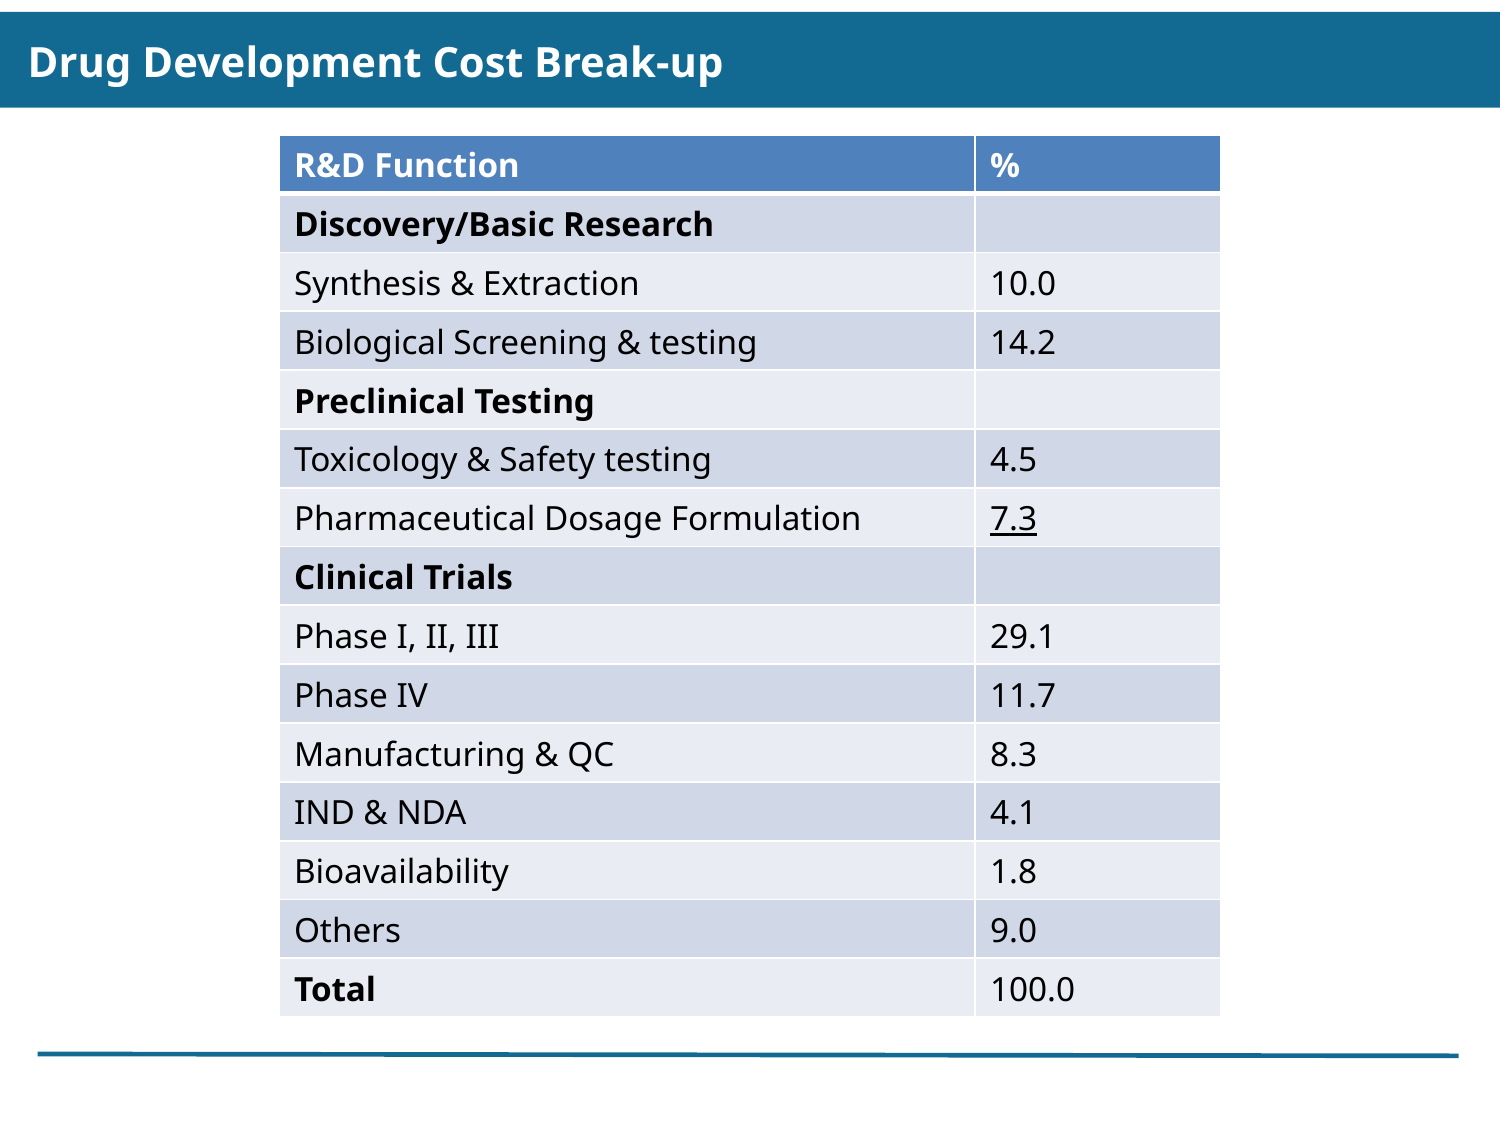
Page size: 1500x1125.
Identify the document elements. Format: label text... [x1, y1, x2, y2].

table_cell Bioavailability [280, 842, 974, 899]
table_cell [976, 547, 1220, 604]
table_cell 10.0 [976, 253, 1220, 310]
table_cell Pharmaceutical Dosage Formulation [280, 489, 974, 546]
table_cell Discovery/Basic Research [280, 196, 974, 252]
table_cell Biological Screening & testing [280, 312, 974, 369]
table_cell 29.1 [976, 606, 1220, 663]
table_header R&D Function [280, 136, 974, 191]
text_box Drug Development Cost Break-up [12, 28, 739, 93]
table_cell [976, 371, 1220, 428]
table_cell 4.5 [976, 430, 1220, 487]
table_cell Synthesis & Extraction [280, 253, 974, 310]
table_cell 11.7 [976, 665, 1220, 722]
table_header % [976, 136, 1220, 191]
table_cell IND & NDA [280, 783, 974, 840]
table_cell 100.0 [976, 959, 1220, 1016]
table_cell Total [280, 959, 974, 1016]
table_cell 1.8 [976, 842, 1220, 899]
table_cell Phase IV [280, 665, 974, 722]
table_cell Phase I, II, III [280, 606, 974, 663]
table_cell 7.3 [976, 489, 1220, 546]
table_cell 14.2 [976, 312, 1220, 369]
table_cell Manufacturing & QC [280, 724, 974, 781]
table_cell 9.0 [976, 900, 1220, 957]
table_cell Others [280, 900, 974, 957]
table_cell Preclinical Testing [280, 371, 974, 428]
table_cell 8.3 [976, 724, 1220, 781]
table_cell Clinical Trials [280, 547, 974, 604]
table_cell 4.1 [976, 783, 1220, 840]
table_cell Toxicology & Safety testing [280, 430, 974, 487]
table_cell [976, 196, 1220, 252]
